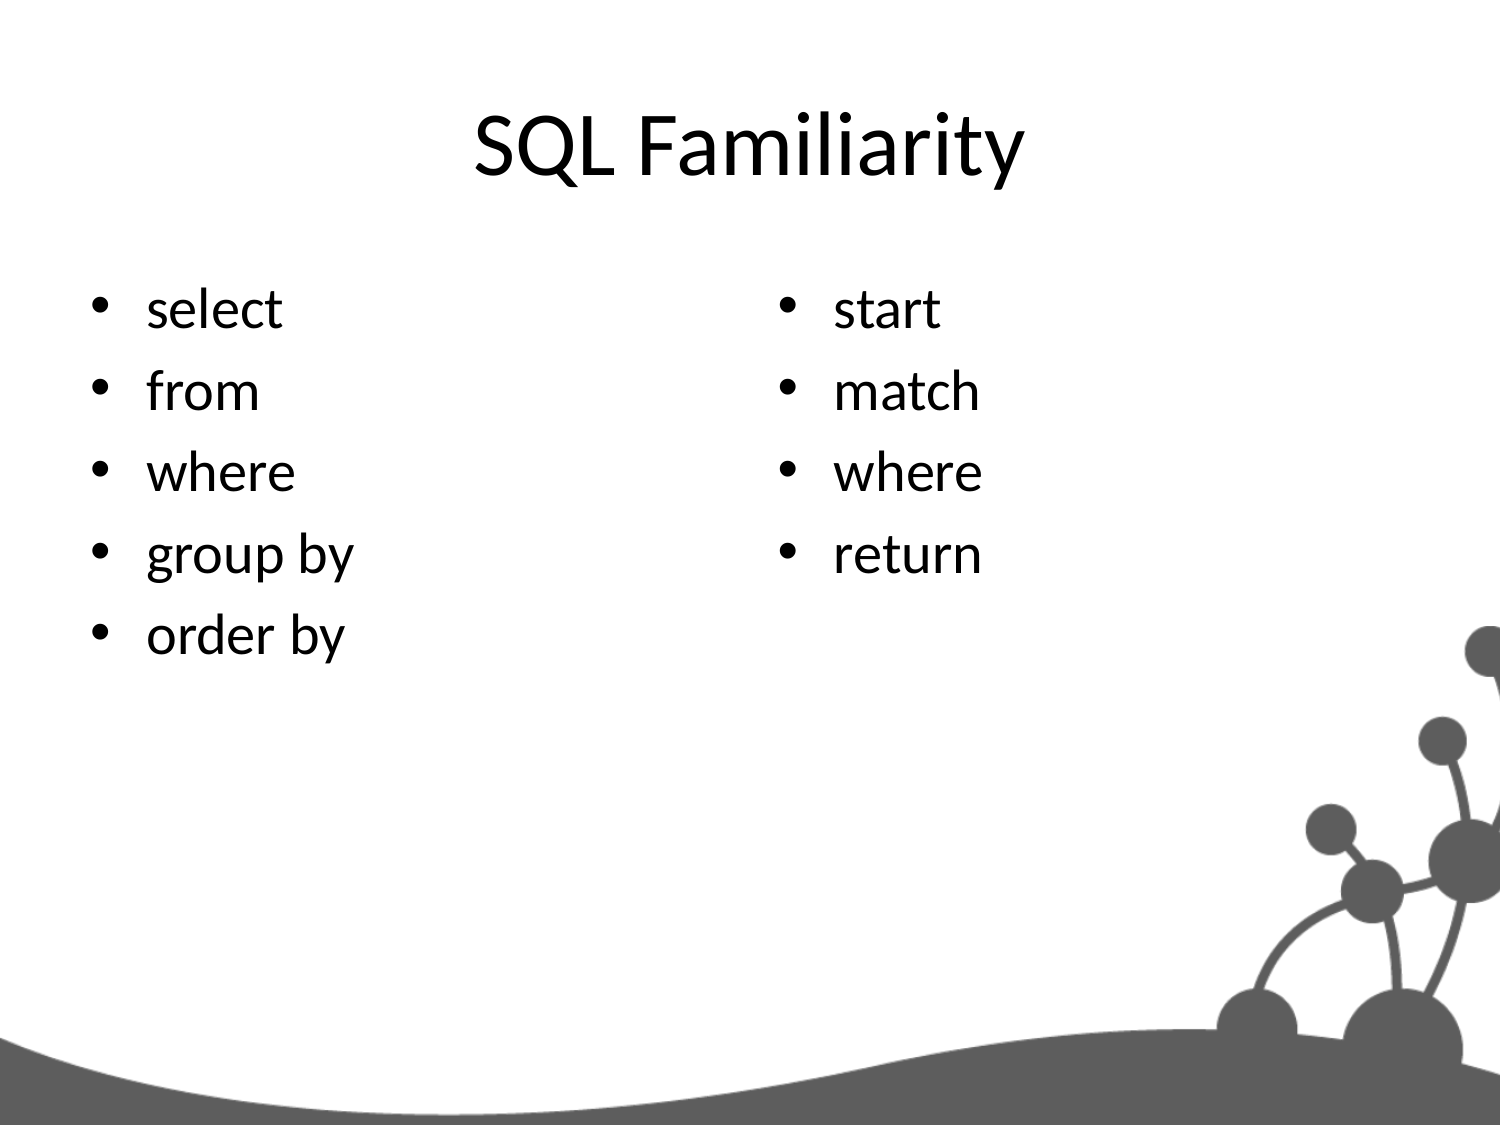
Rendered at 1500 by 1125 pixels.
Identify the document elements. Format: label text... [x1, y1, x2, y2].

list select from where group by order by [75, 262, 738, 1005]
list start match where return [762, 262, 1425, 1005]
title SQL Familiarity [75, 45, 1425, 233]
